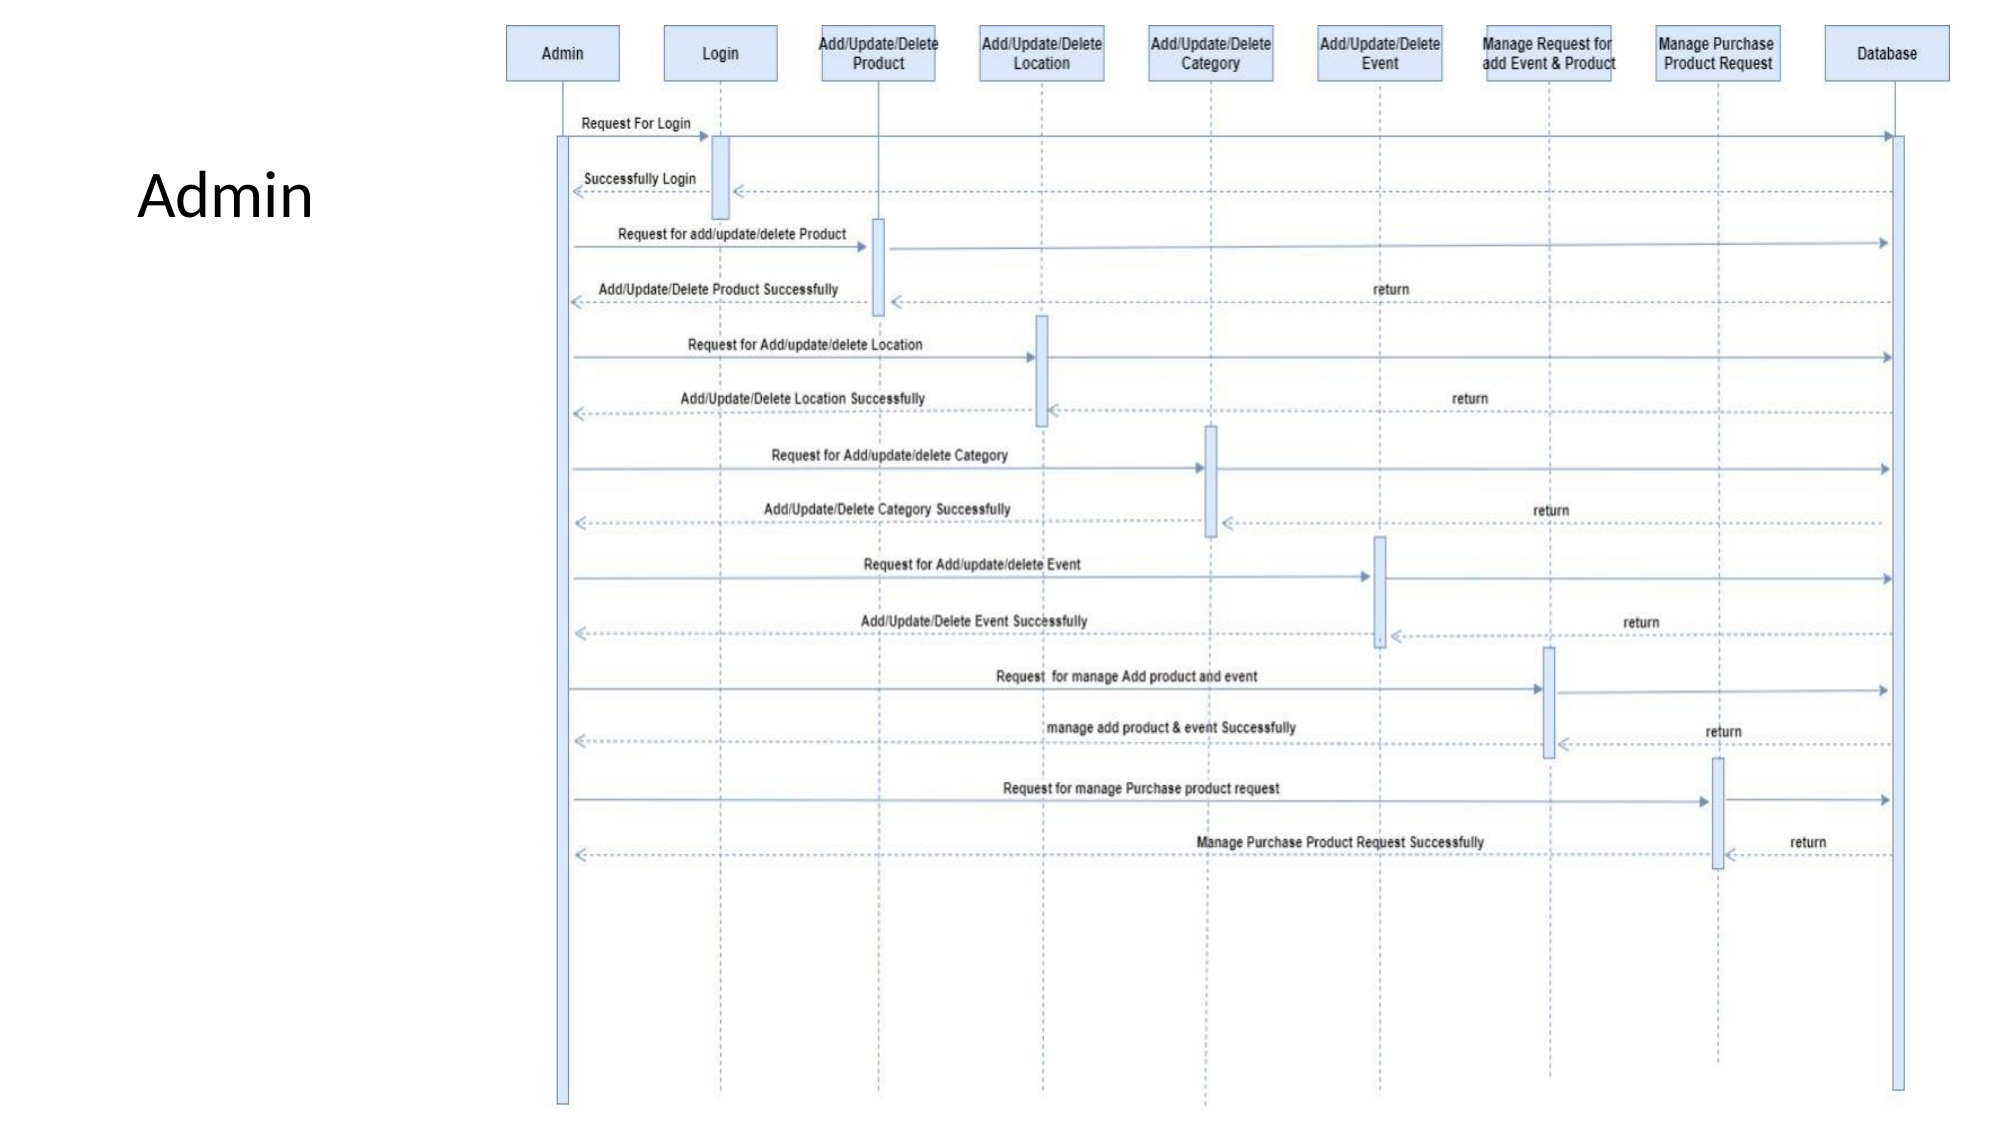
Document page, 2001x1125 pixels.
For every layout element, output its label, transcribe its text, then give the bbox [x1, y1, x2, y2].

text_box Admin [122, 143, 461, 239]
picture [506, 25, 1950, 1109]
